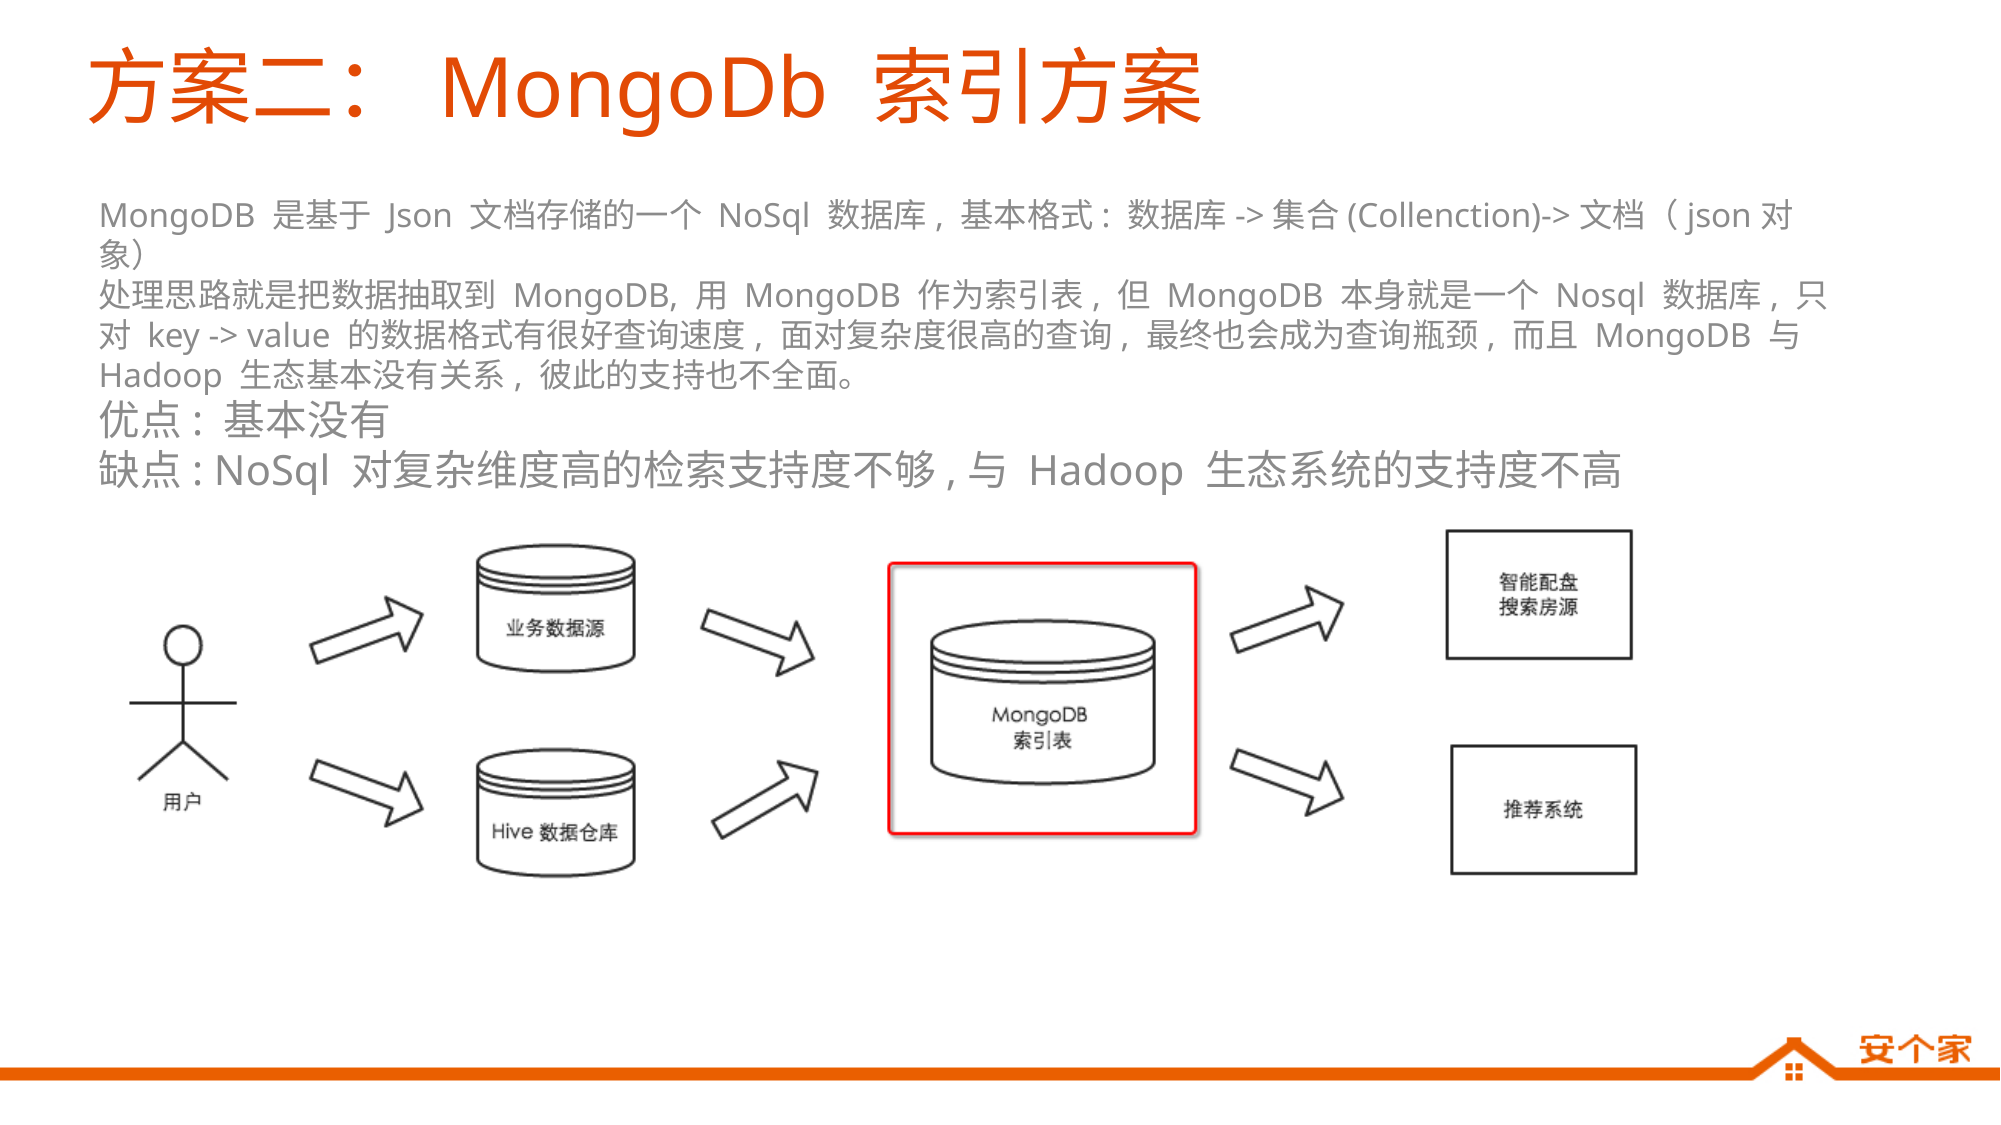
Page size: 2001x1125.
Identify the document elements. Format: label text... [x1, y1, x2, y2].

picture [0, 1026, 2000, 1098]
title 方案二：MongoDb 索引方案 [70, 26, 1771, 169]
picture [122, 522, 1651, 883]
subtitle MongoDB 是基于 Json 文档存储的一个 NoSql 数据库, 基本格式: 数据库->集合(Collenction)->文档（json对象） 处理思路就是把数据抽取到 MongoDB, 用 MongoDB 作为索引表, 但 MongoDB 本身就是一个 Nosql 数据库, 只对 key -> value 的数据格式有很好查询速度, 面对复杂度很高的查询, 最终也会成为查询瓶颈, 而且 MongoDB 与 Hadoop 生态基本没有关系, 彼此的支持也不全面。 优点: 基本没有 缺点: NoSql 对复杂维度高的检索支持度不够,与 Hadoop 生态系统的支持度不高 [83, 187, 1846, 523]
